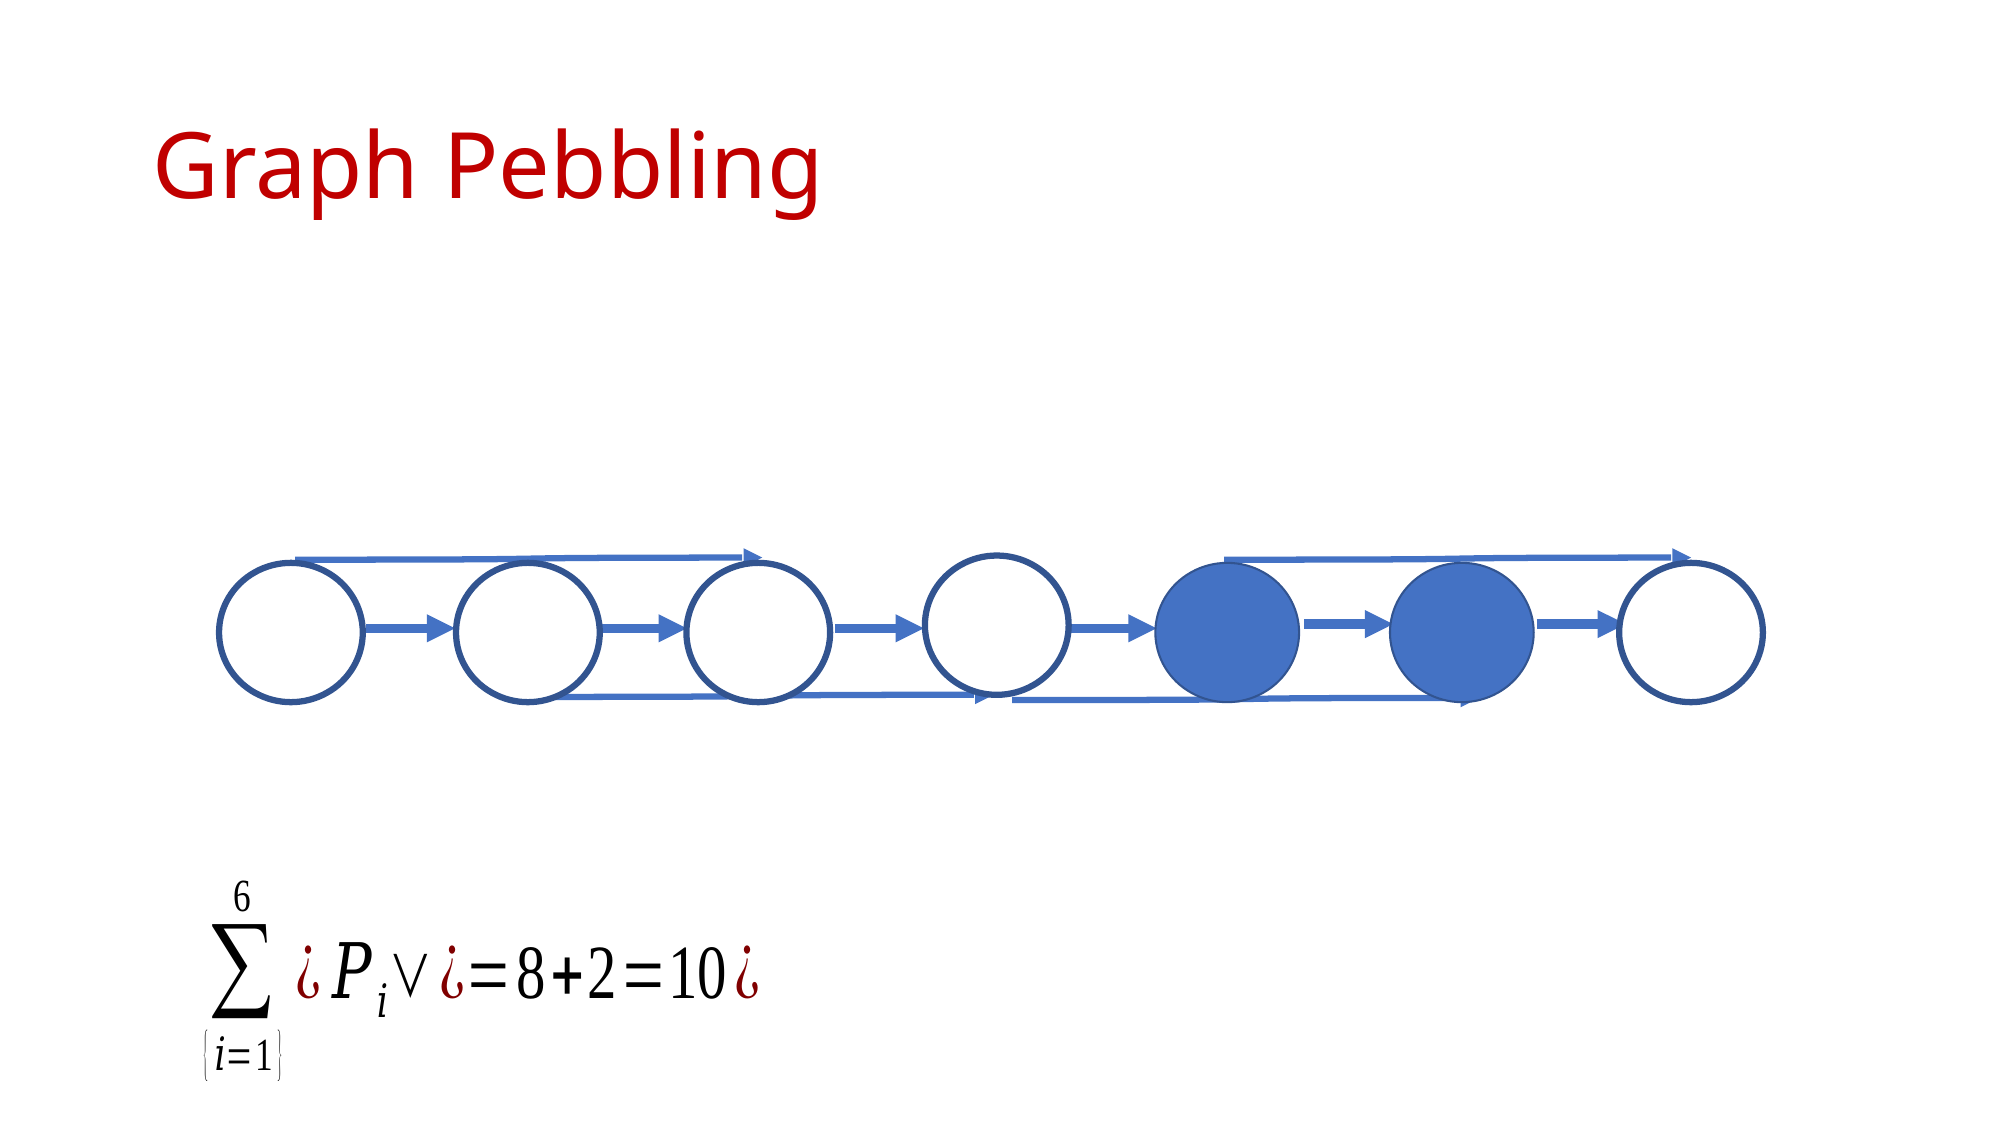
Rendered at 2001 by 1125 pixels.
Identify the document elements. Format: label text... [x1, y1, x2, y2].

text_box [218, 561, 364, 704]
title Graph Pebbling [137, 59, 1863, 278]
text_box [1618, 561, 1764, 704]
text_box [762, 561, 832, 704]
text_box [685, 561, 759, 704]
text_box [454, 561, 527, 704]
text_box [530, 561, 601, 704]
text_box [1459, 561, 1535, 704]
text_box [923, 554, 1070, 696]
text_box [1388, 562, 1456, 703]
text_box [1154, 561, 1244, 704]
text_box [1247, 564, 1301, 701]
